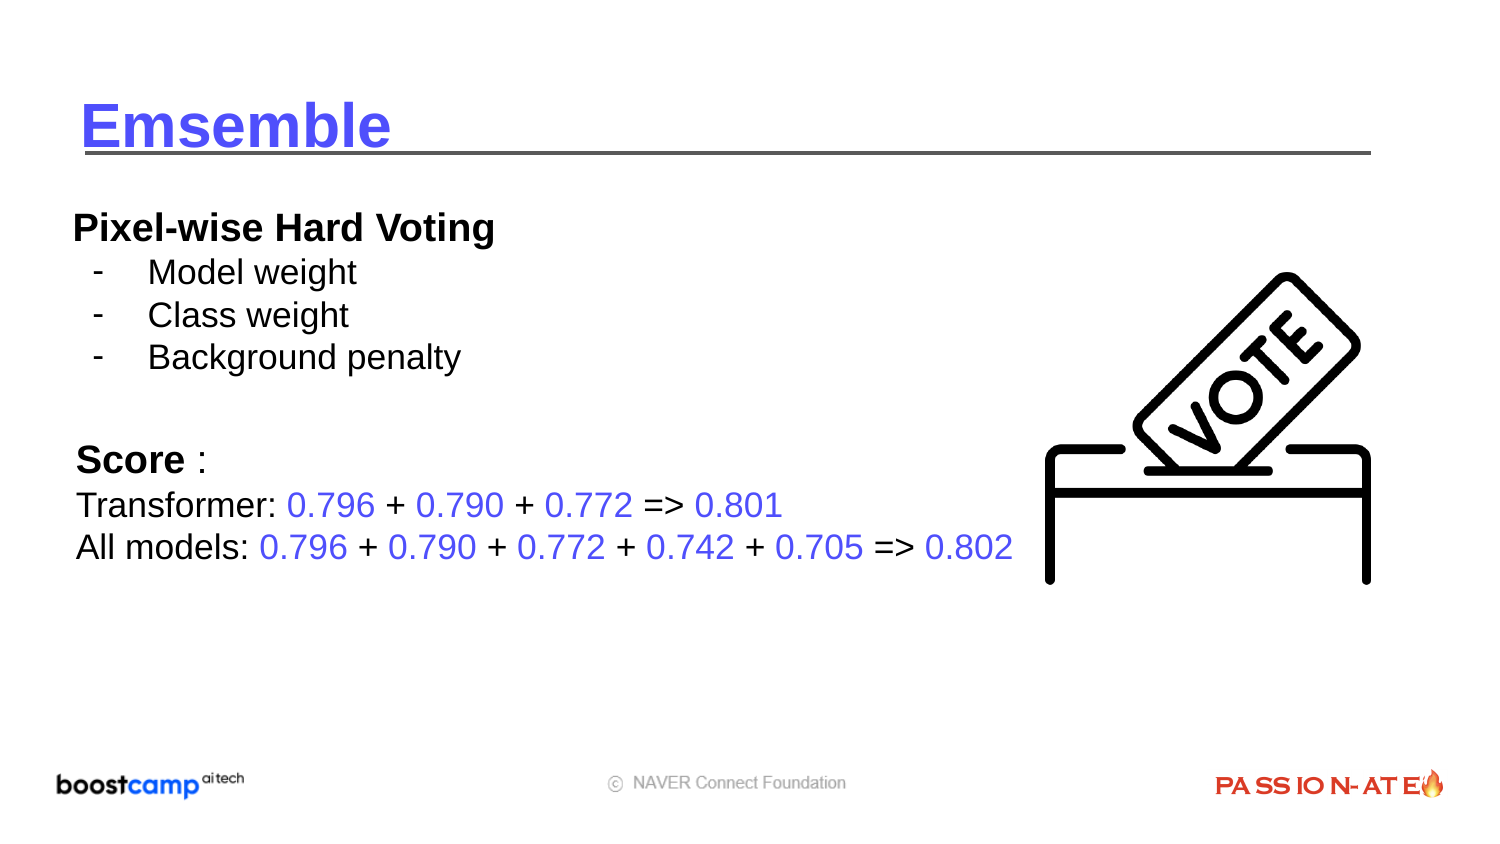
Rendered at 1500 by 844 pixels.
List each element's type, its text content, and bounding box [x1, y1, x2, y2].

picture [595, 769, 873, 800]
text_box Emsemble [8, 59, 1500, 186]
picture [1206, 769, 1449, 800]
text_box Score : Transformer: 0.796 + 0.790 + 0.772 => 0.801 All models: 0.796 + 0.790 + 0.772 + 0.742 + 0.705 => 0.802 [0, 419, 1040, 582]
text_box Pixel-wise Hard Voting Model weight Class weight Background penalty [57, 186, 1152, 392]
picture [34, 756, 262, 813]
picture [1045, 265, 1372, 592]
